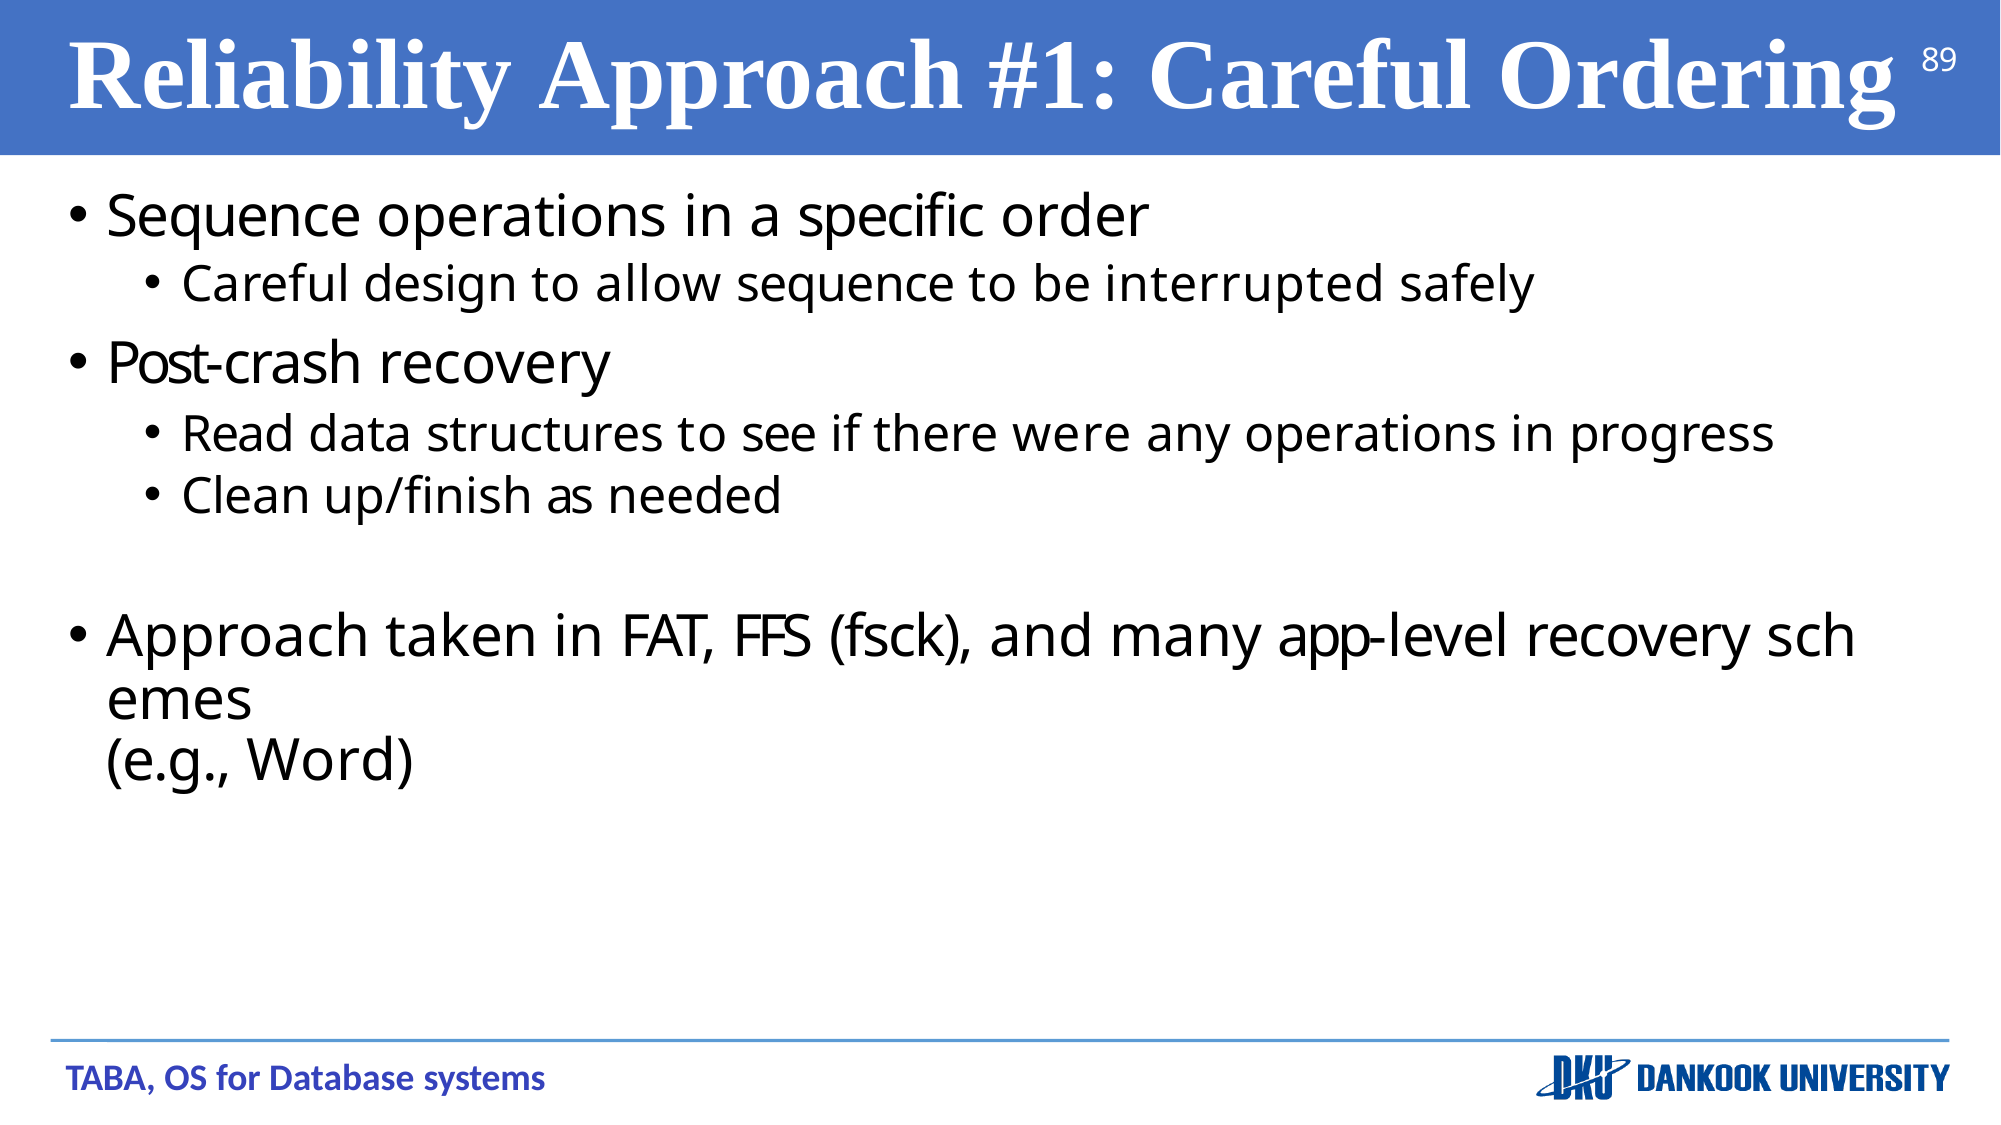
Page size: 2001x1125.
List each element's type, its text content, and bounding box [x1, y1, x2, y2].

text_box Sequence operations in a specific order Careful design to allow sequence to be interrupted safely Post-crash recovery Read data structures to see if there were any operations in progress Clean up/finish as needed Approach taken in FAT, FFS (fsck), and many app-level recovery sch emes (e.g., Word) [66, 176, 1913, 793]
picture [1536, 1055, 1950, 1100]
title Reliability Approach #1: Careful Ordering 89 [62, 6, 1960, 197]
footer TABA, OS for Database systems [63, 1052, 550, 1125]
